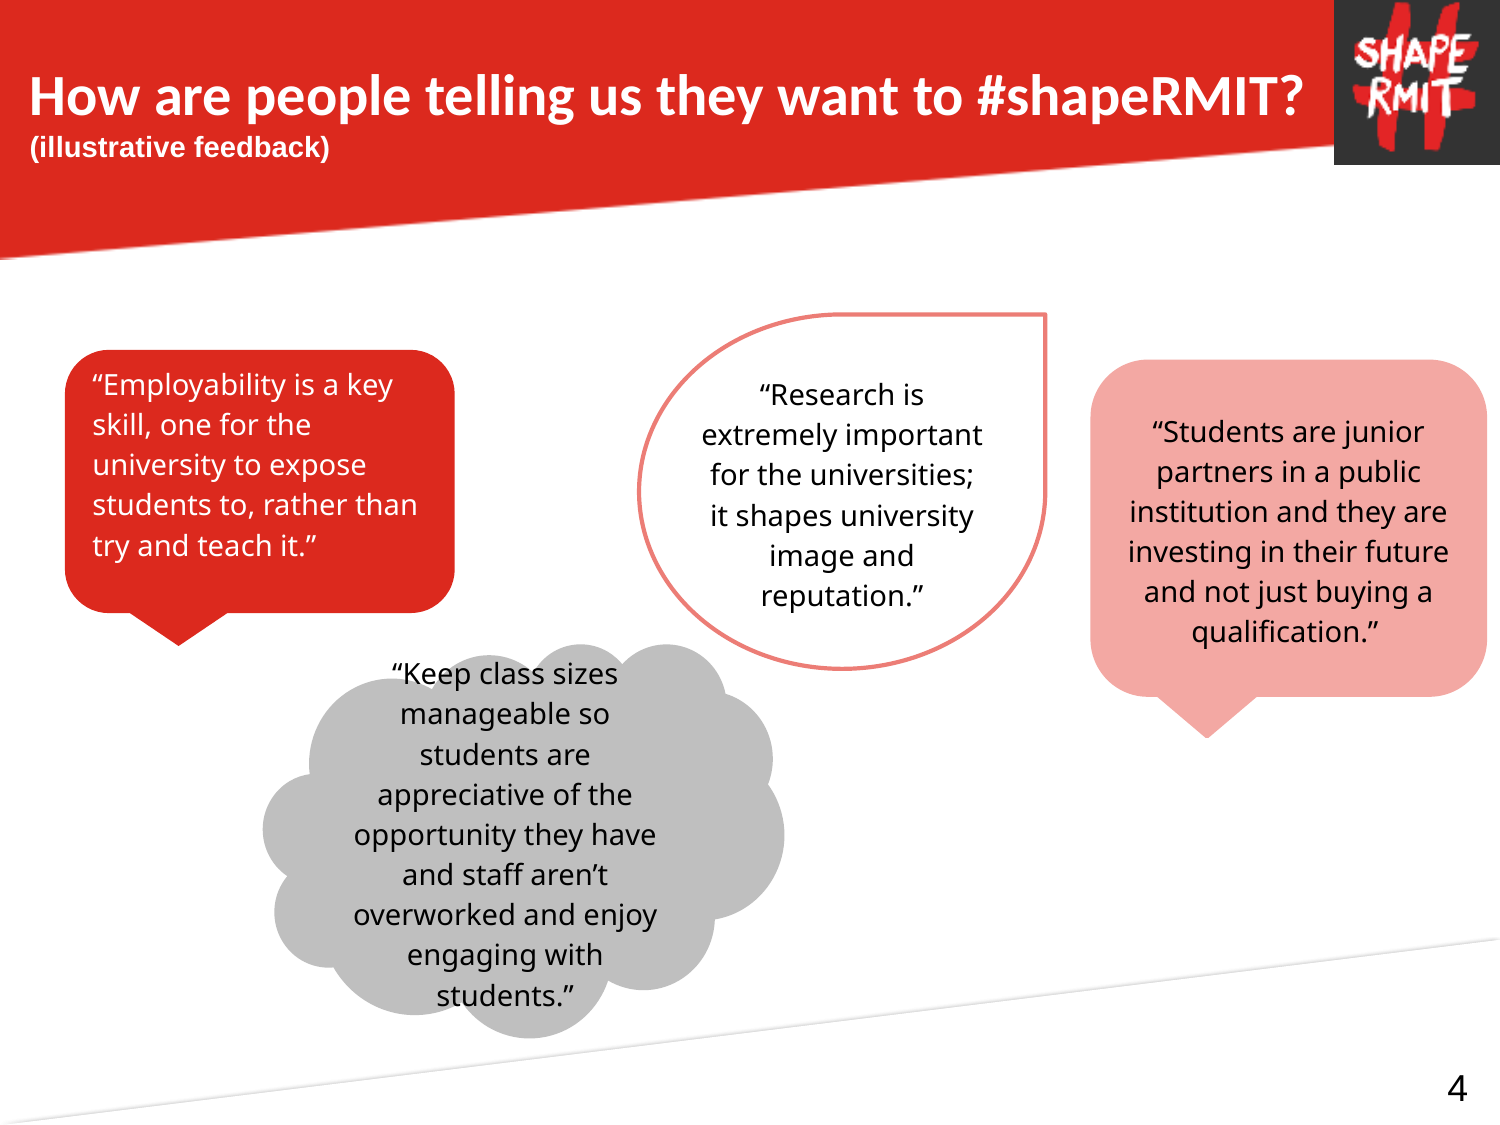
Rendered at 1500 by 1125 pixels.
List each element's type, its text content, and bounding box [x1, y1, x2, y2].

picture [0, 0, 1500, 260]
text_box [64, 314, 1486, 1036]
text_box 4 [1432, 1057, 1483, 1117]
text_box How are people telling us they want to #shapeRMIT? (illustrative feedback) [29, 53, 1483, 176]
